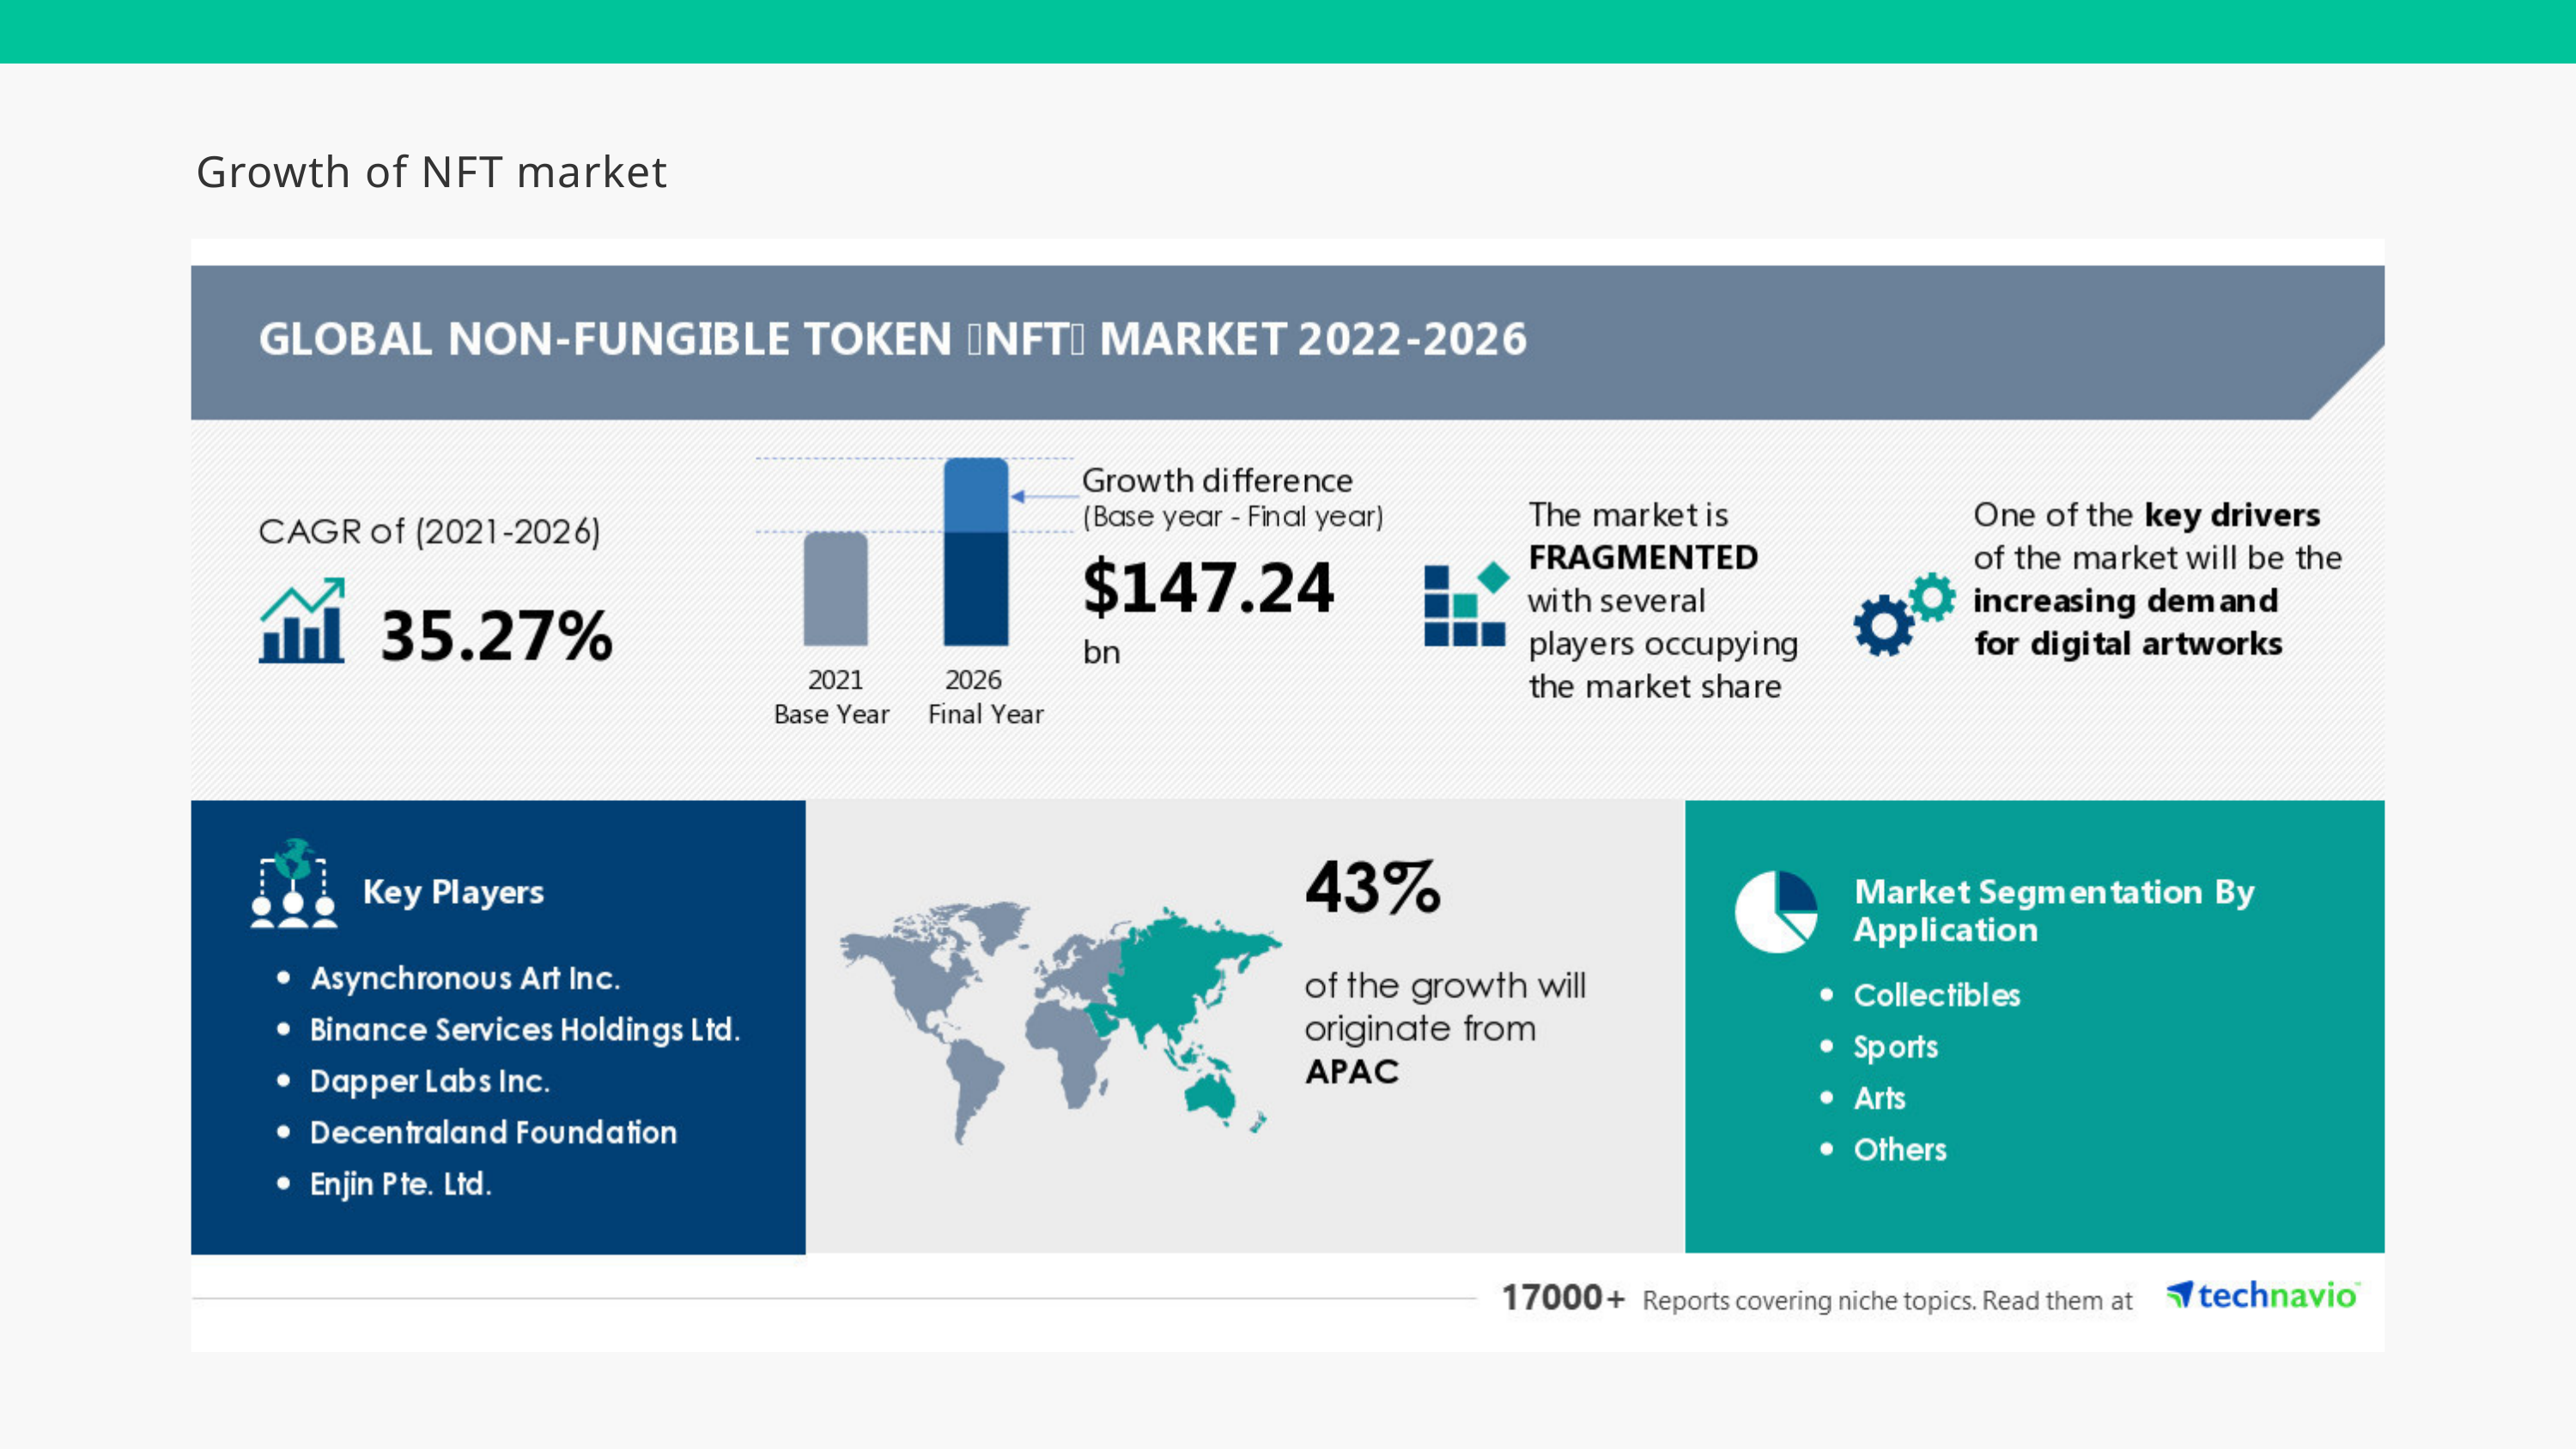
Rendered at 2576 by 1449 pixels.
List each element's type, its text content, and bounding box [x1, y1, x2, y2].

text_box Growth of NFT market [196, 144, 1689, 197]
picture [191, 239, 2385, 1352]
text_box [0, 0, 2576, 64]
